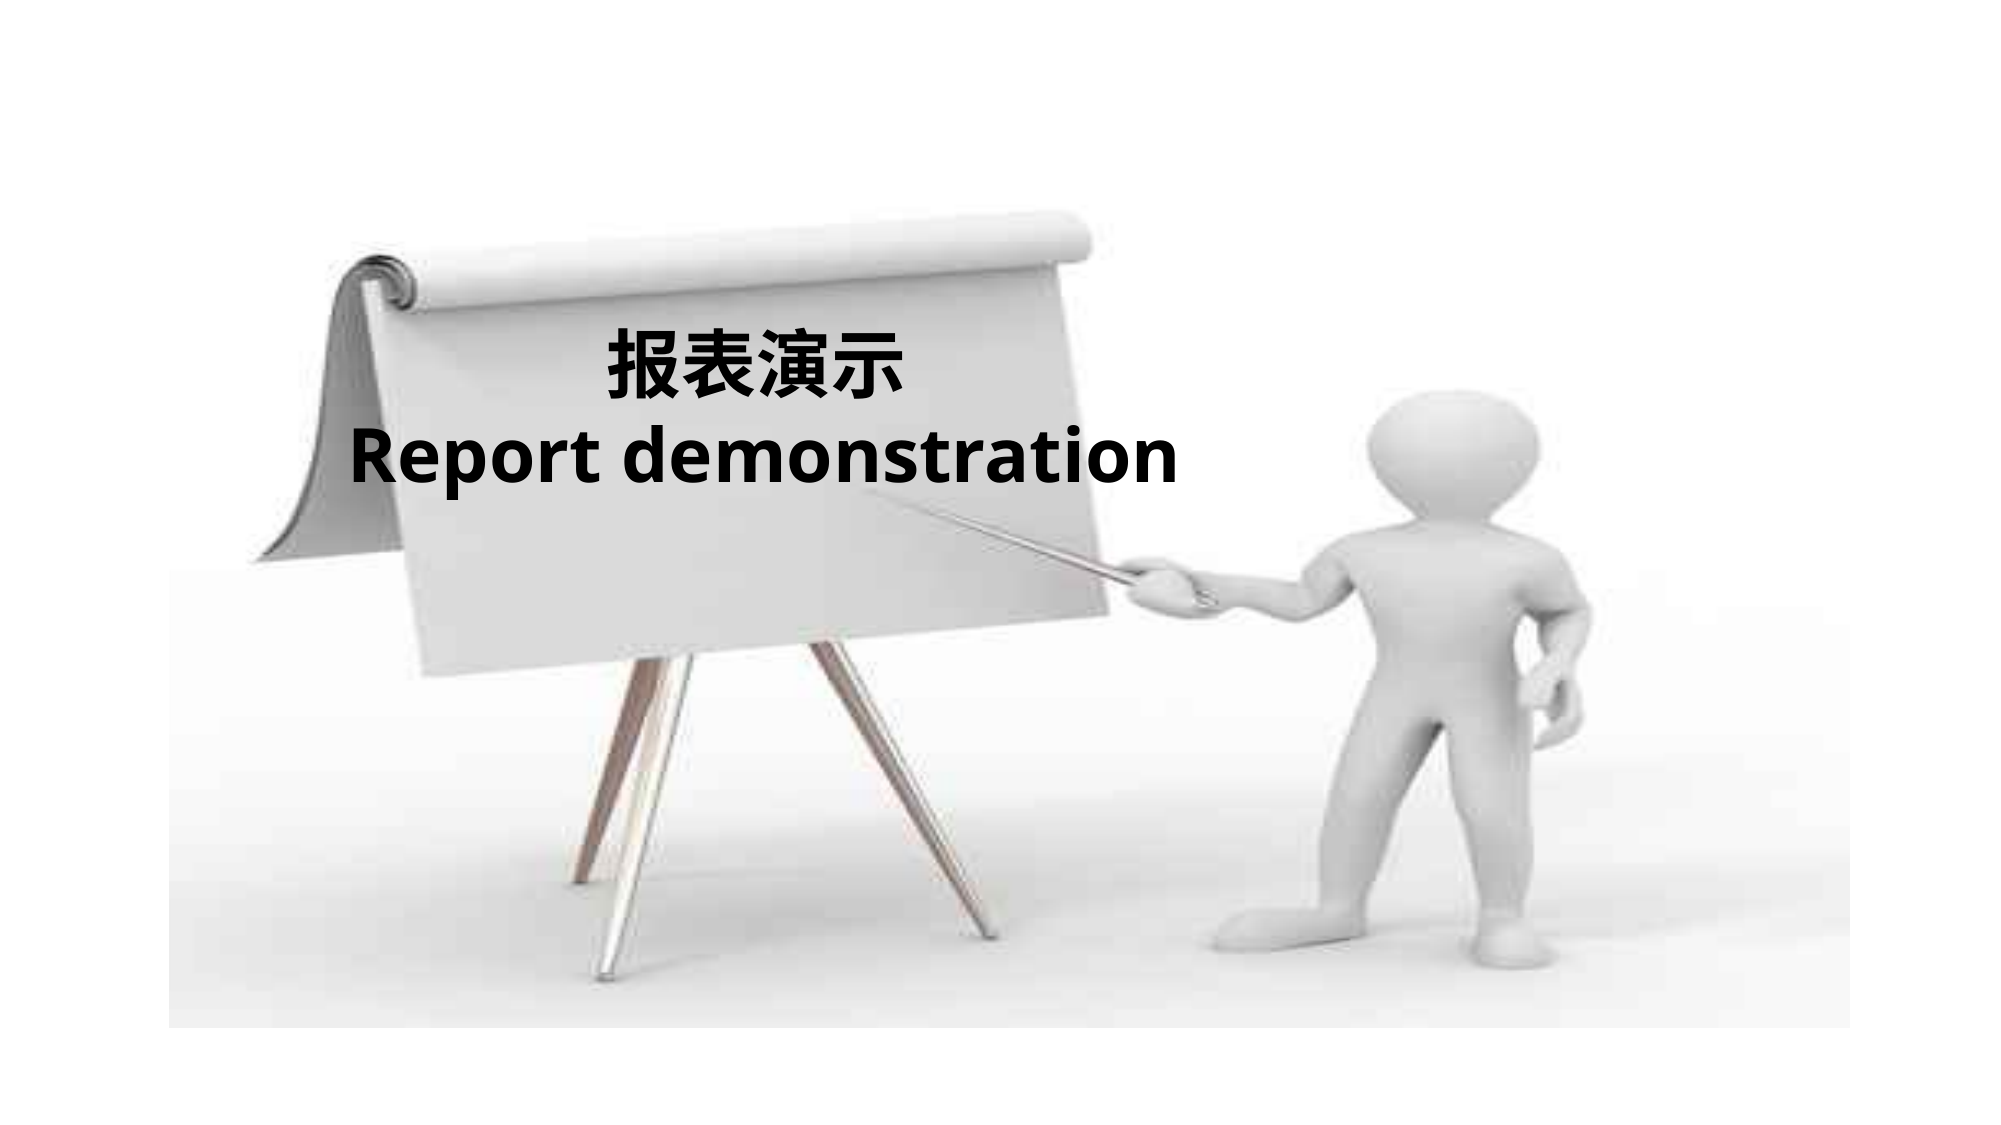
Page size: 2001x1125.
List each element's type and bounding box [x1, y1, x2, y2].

picture [168, 151, 1850, 1028]
